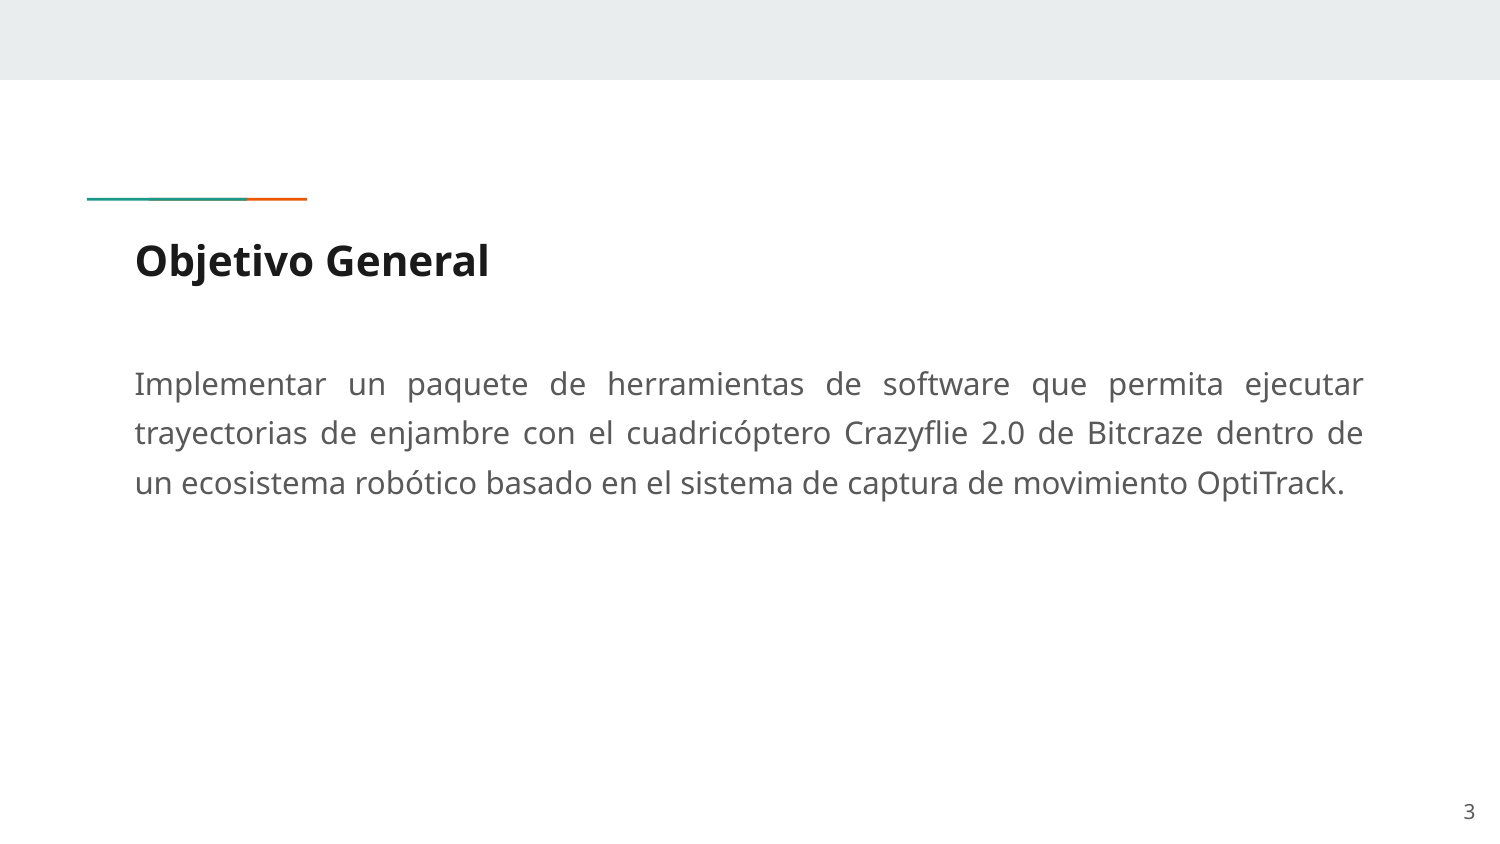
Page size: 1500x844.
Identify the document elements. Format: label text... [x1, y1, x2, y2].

list Implementar un paquete de herramientas de software que permita ejecutar trayectorias de enjambre con el cuadricóptero Crazyflie 2.0 de Bitcraze dentro de un ecosistema robótico basado en el sistema de captura de movimiento OptiTrack. [119, 341, 1381, 712]
slide_number ‹#› [1400, 779, 1491, 844]
title Objetivo General [119, 216, 1381, 305]
